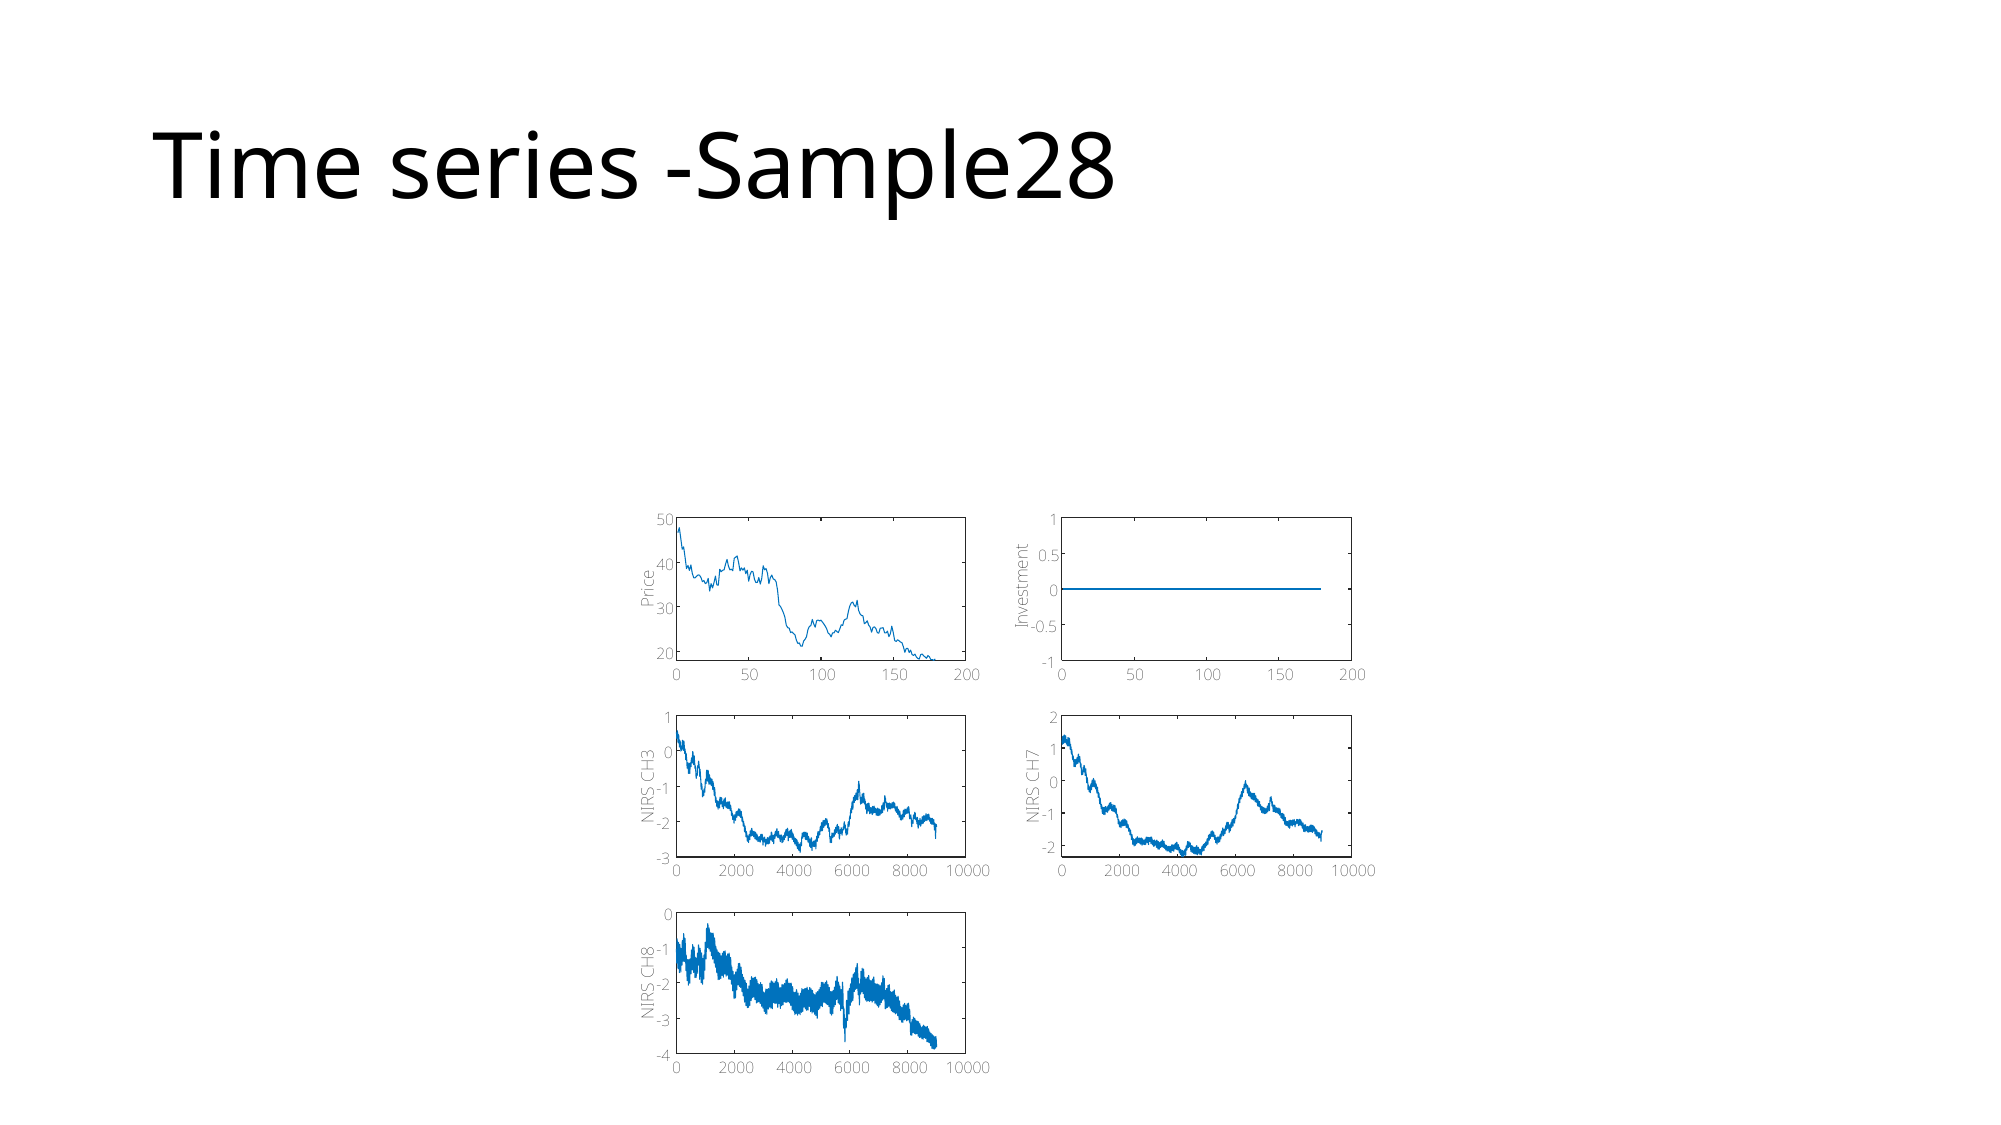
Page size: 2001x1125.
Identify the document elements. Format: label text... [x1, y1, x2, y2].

picture [562, 468, 1438, 1125]
title Time series -Sample28 [137, 59, 1863, 278]
